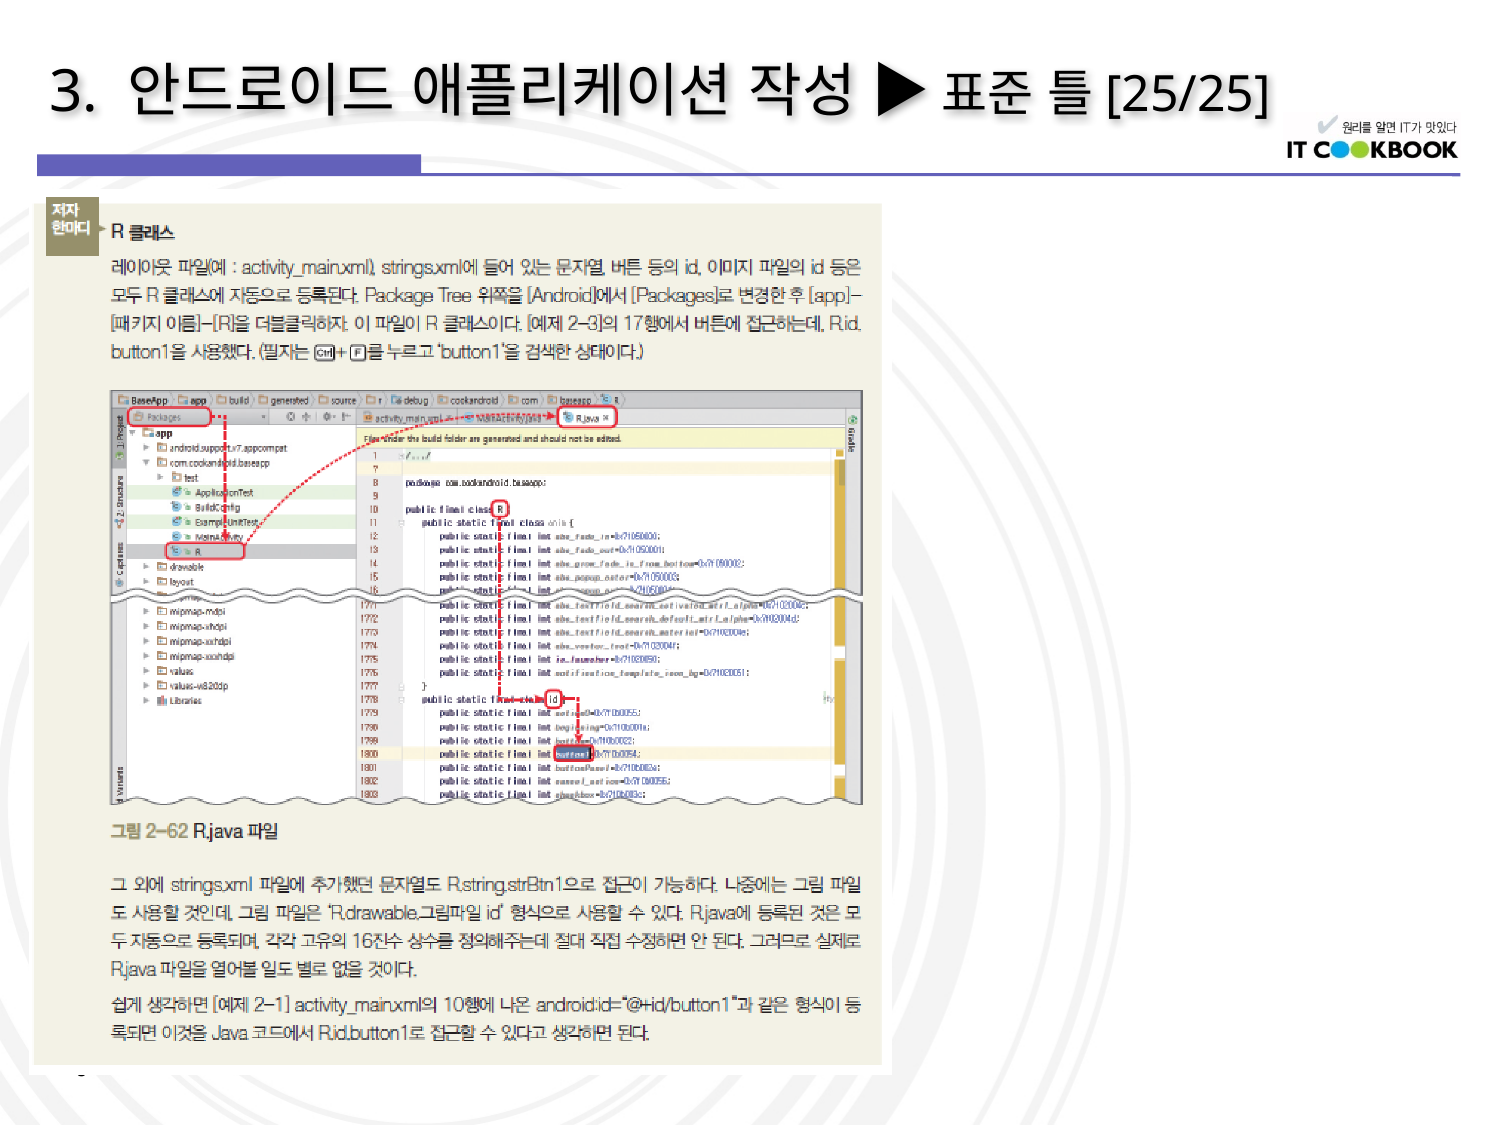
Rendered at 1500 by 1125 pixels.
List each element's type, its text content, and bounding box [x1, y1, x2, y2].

title 3. 안드로이드 애플리케이션 작성 ▶ 표준 틀[25/25] [48, 53, 1448, 161]
picture [0, 35, 1500, 1125]
